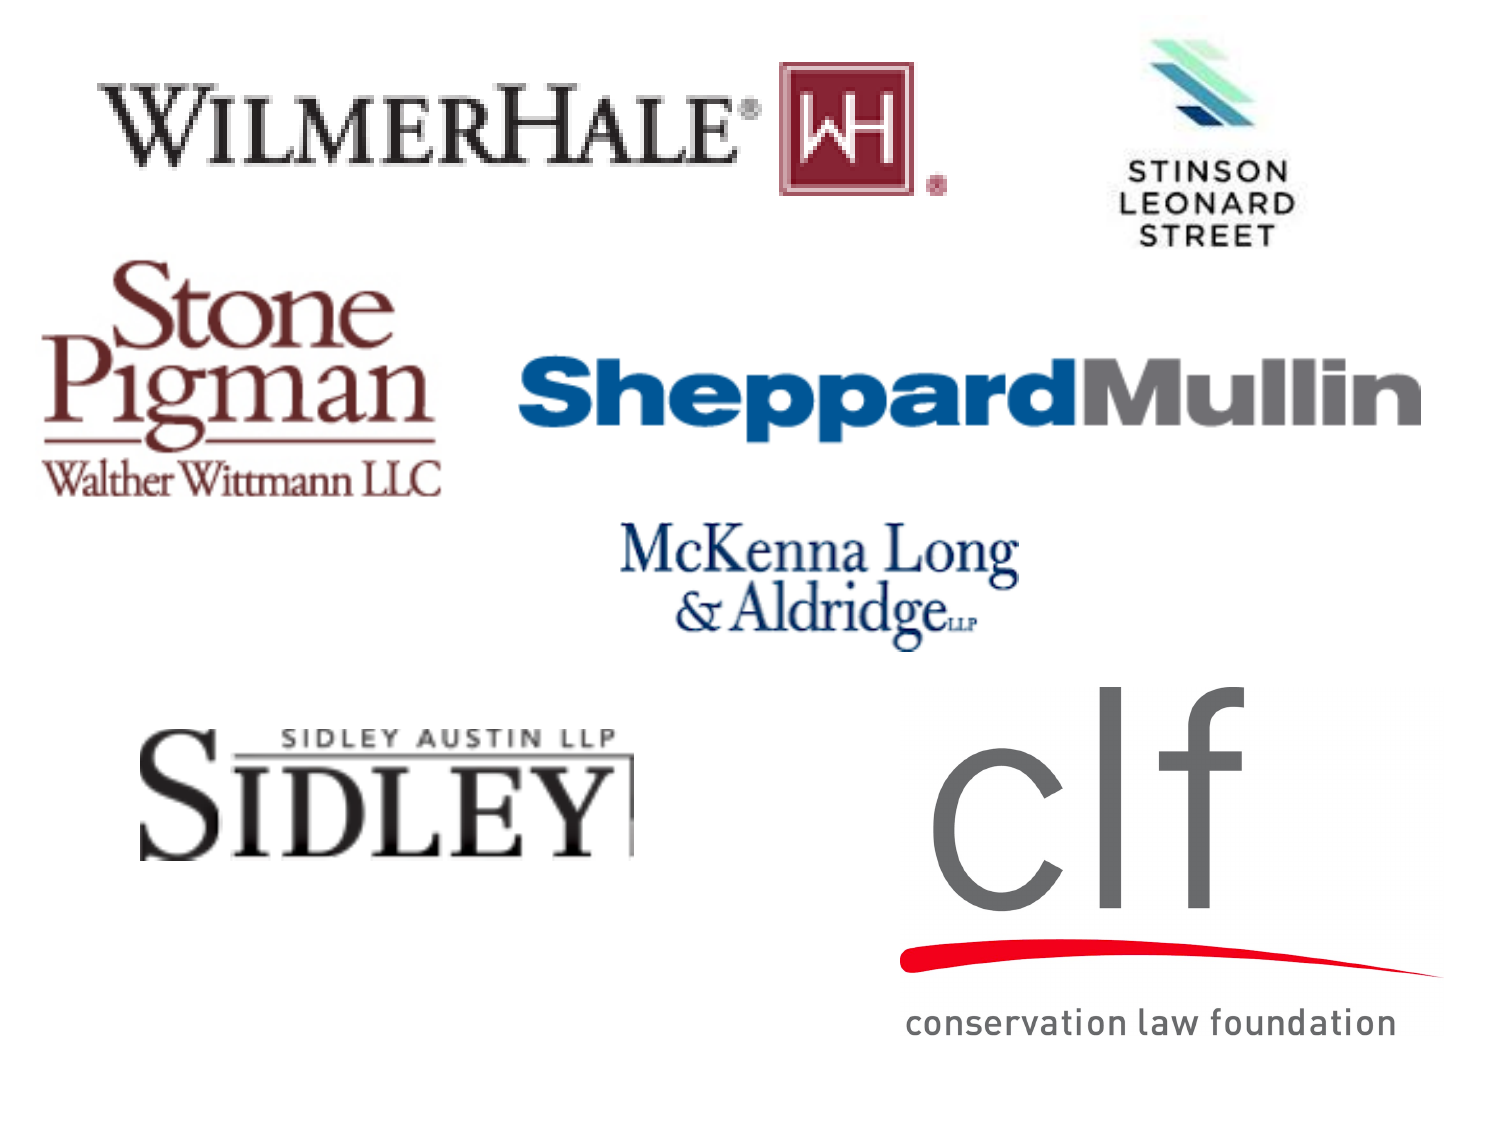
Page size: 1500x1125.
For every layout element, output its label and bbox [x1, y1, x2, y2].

picture [900, 687, 1444, 1037]
picture [35, 228, 450, 561]
picture [518, 310, 1422, 483]
picture [139, 729, 634, 861]
picture [620, 522, 1019, 653]
picture [1073, 15, 1350, 291]
picture [96, 61, 952, 202]
